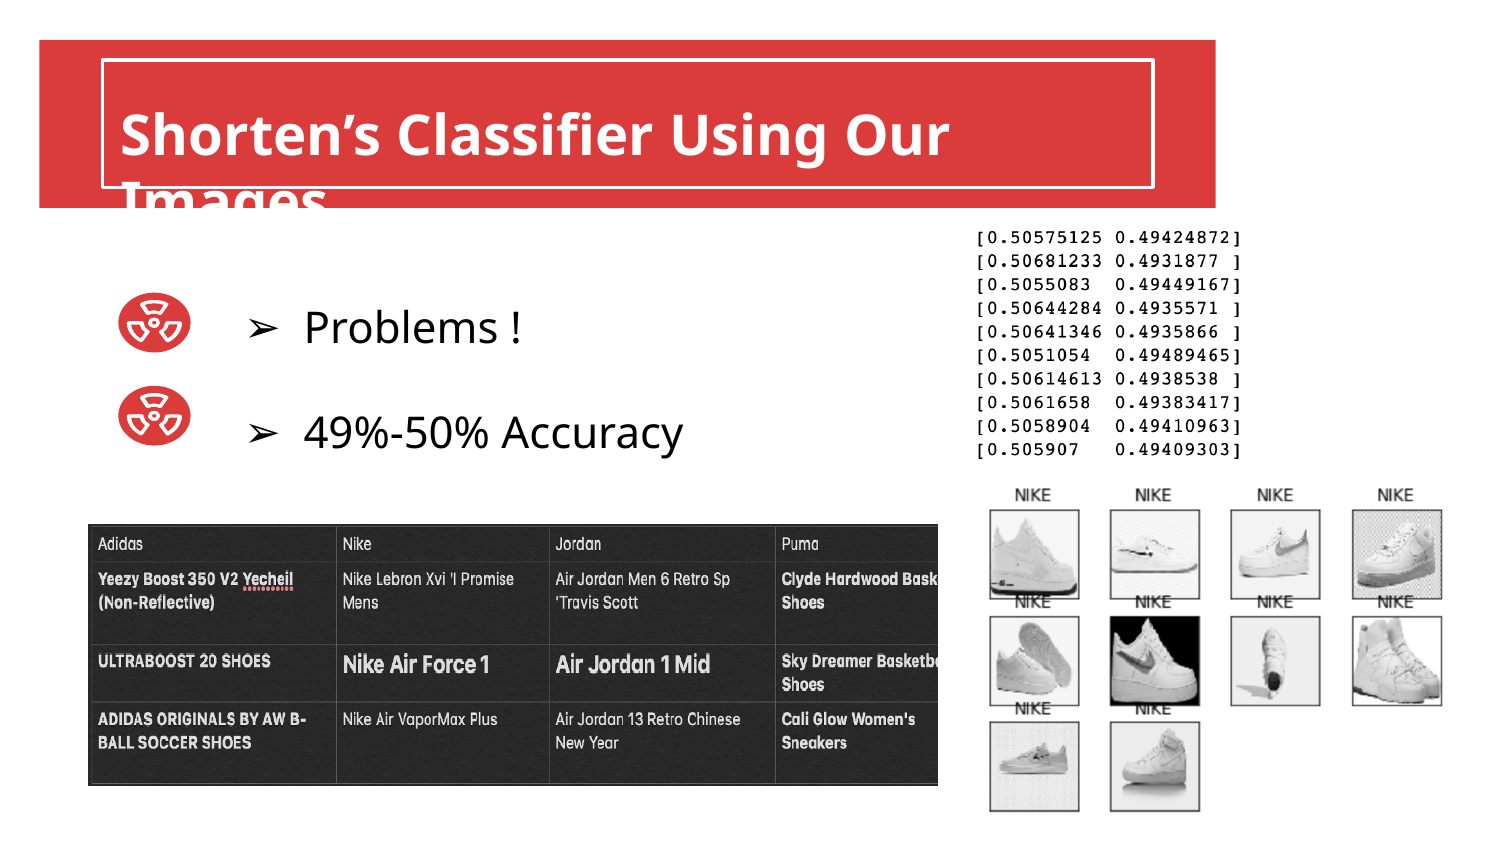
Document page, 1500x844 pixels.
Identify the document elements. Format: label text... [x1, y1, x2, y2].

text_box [118, 385, 191, 446]
text_box Problems ! 49%-50% Accuracy [213, 284, 867, 477]
picture [88, 222, 1500, 828]
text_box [39, 39, 1216, 209]
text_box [118, 292, 191, 353]
